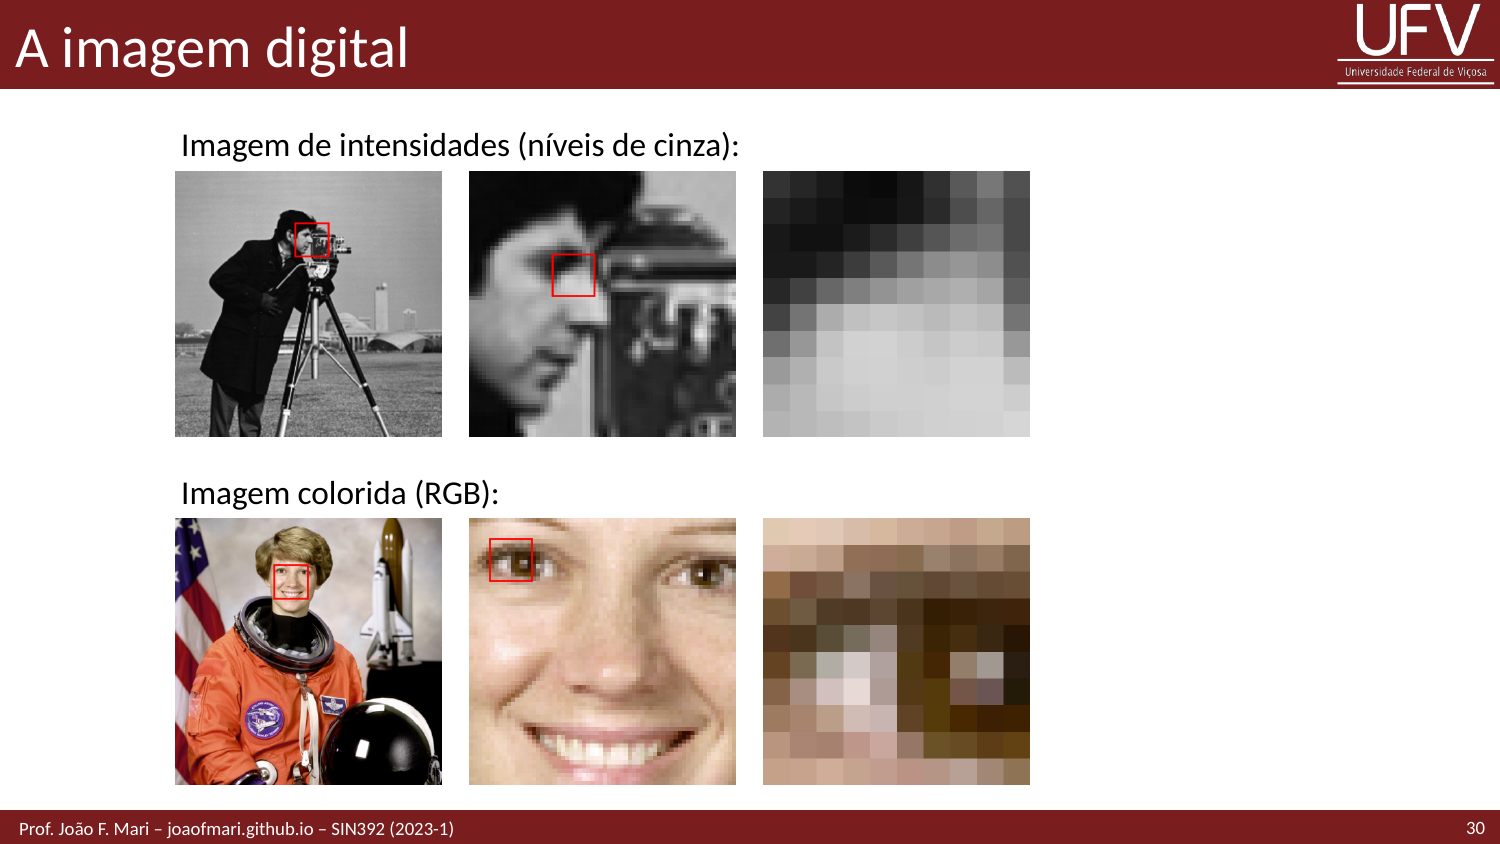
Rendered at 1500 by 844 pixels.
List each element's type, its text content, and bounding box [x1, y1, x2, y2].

picture [763, 518, 1030, 785]
title A imagem digital [0, 0, 1500, 88]
picture [468, 518, 736, 785]
text_box Imagem colorida (RGB): [175, 463, 584, 519]
footer Prof. João F. Mari – joaofmari.github.io – SIN392 (2023-1) [0, 812, 1034, 844]
picture [175, 170, 442, 438]
picture [763, 170, 1030, 438]
picture [175, 518, 442, 785]
picture [469, 170, 736, 438]
list [0, 88, 1500, 812]
slide_number 30 [1328, 811, 1500, 844]
text_box Imagem de intensidades (níveis de cinza): [175, 115, 938, 171]
